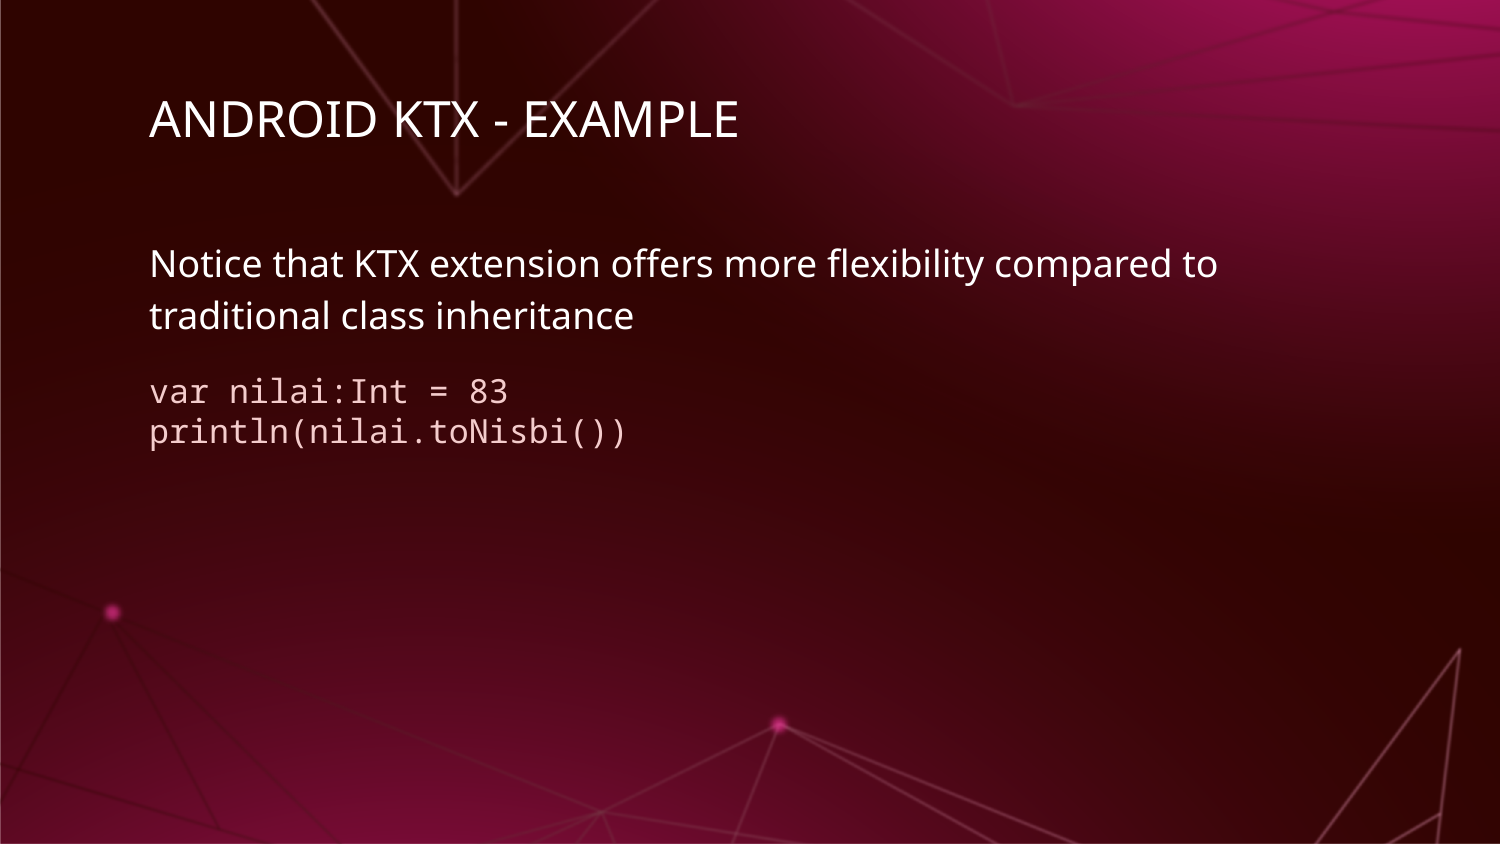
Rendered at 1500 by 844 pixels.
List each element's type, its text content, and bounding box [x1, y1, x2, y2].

title ANDROID KTX - EXAMPLE [134, 72, 1210, 206]
picture [0, 0, 1500, 844]
list Notice that KTX extension offers more flexibility compared to traditional class inheritance var nilai:Int = 83 println(nilai.toNisbi()) [134, 218, 1294, 712]
